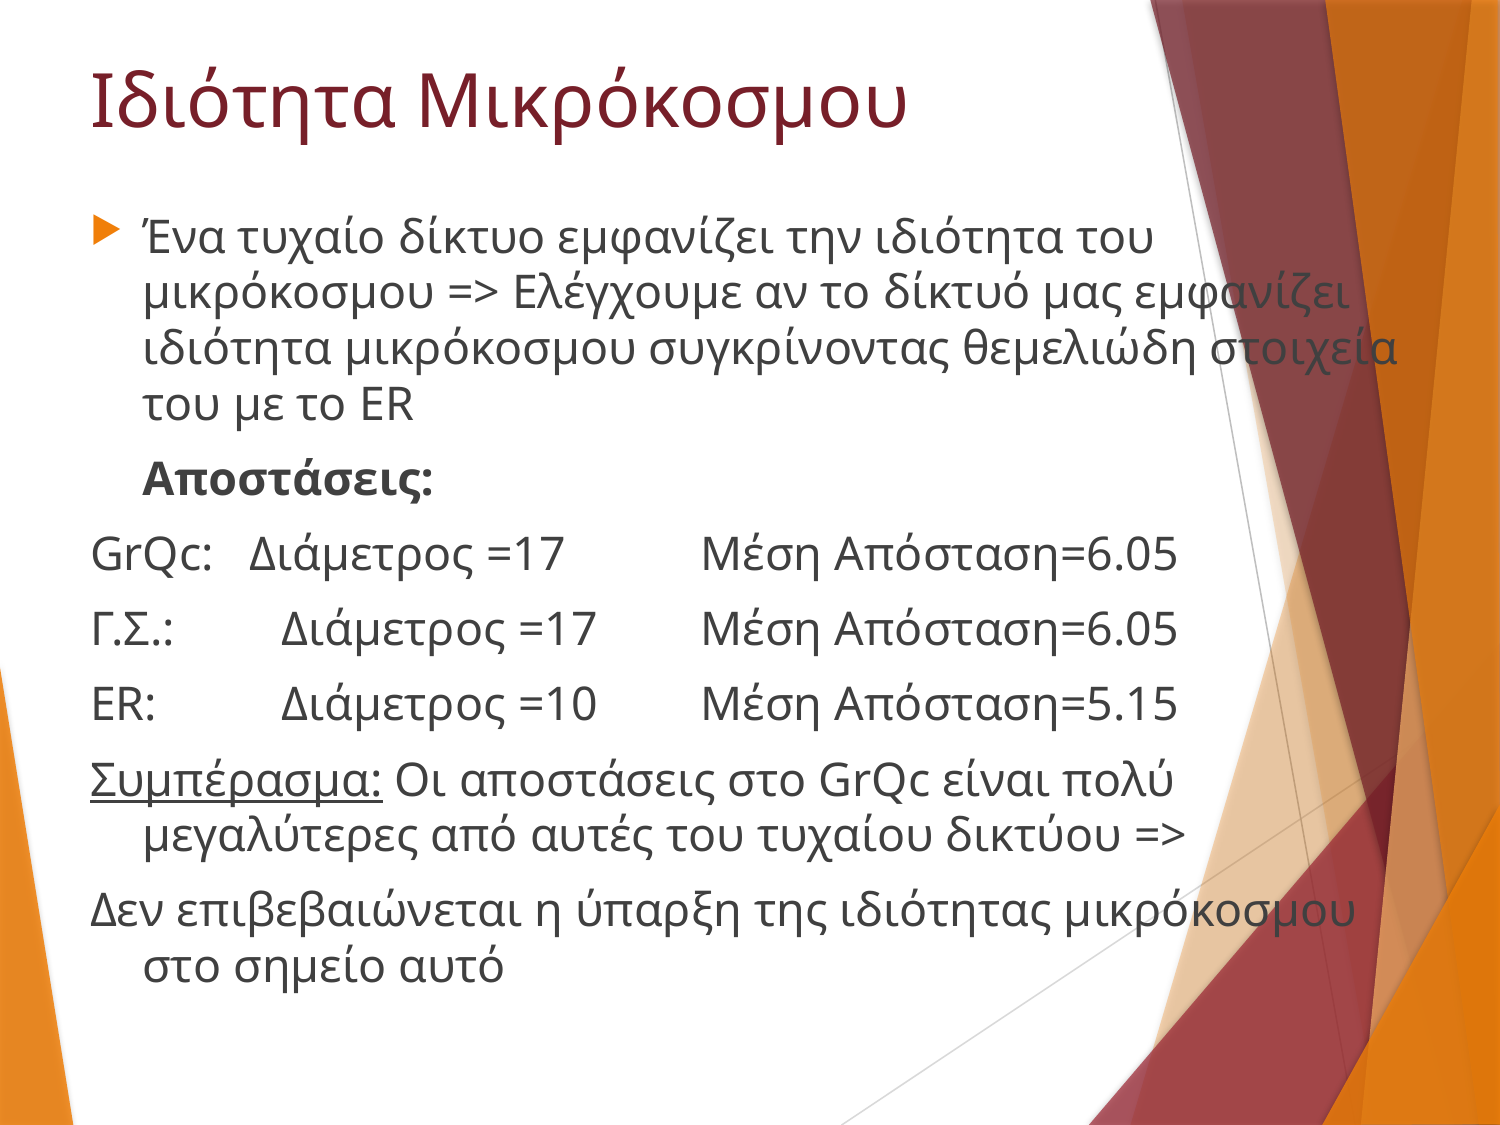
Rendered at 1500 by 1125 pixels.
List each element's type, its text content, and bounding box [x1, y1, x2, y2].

title Ιδιότητα Μικρόκοσμου [75, 45, 1425, 176]
list Ένα τυχαίο δίκτυο εμφανίζει την ιδιότητα του μικρόκοσμου => Ελέγχουμε αν το δίκτυό μας εμφανίζει ιδιότητα μικρόκοσμου συγκρίνοντας θεμελιώδη στοιχεία του με το ER Αποστάσεις: GrQc: Διάμετρος =17 Μέση Απόσταση=6.05 Γ.Σ.: Διάμετρος =17 Μέση Απόσταση=6.05 ER: Διάμετρος =10 Μέση Απόσταση=5.15 Συμπέρασμα: Οι αποστάσεις στο GrQc είναι πολύ μεγαλύτερες από αυτές του τυχαίου δικτύου => Δεν επιβεβαιώνεται η ύπαρξη της ιδιότητας μικρόκοσμου στο σημείο αυτό [75, 199, 1425, 1005]
